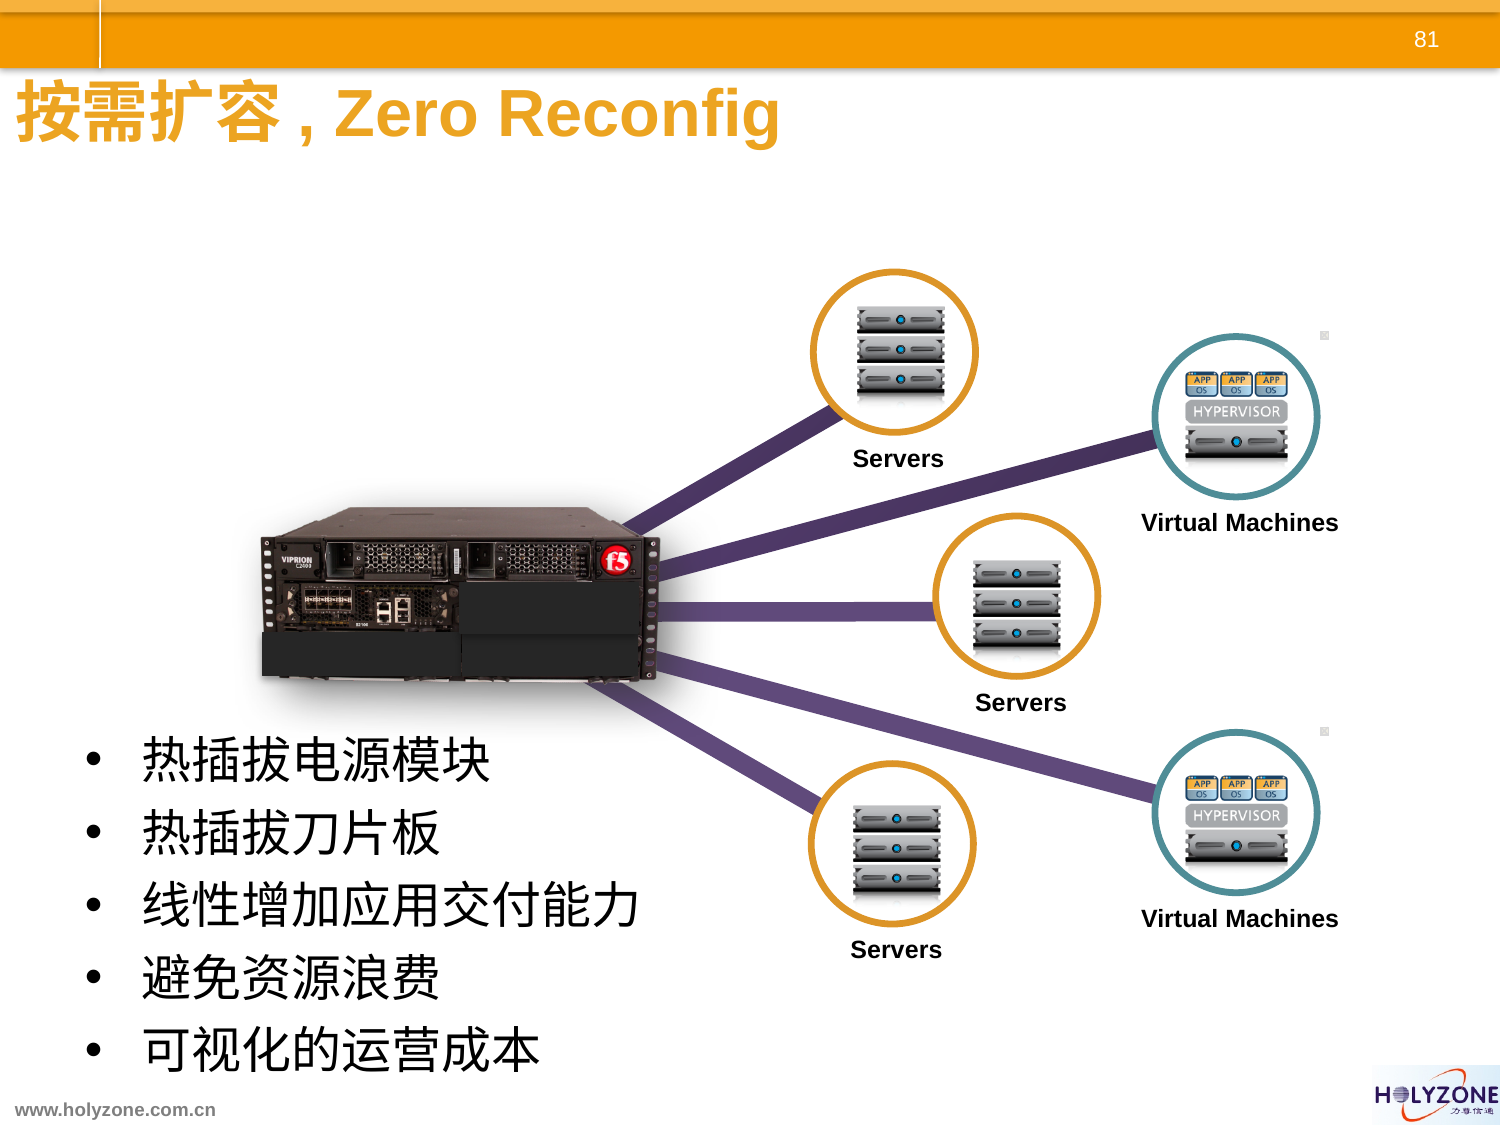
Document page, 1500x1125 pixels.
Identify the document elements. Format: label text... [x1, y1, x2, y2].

picture [826, 276, 976, 426]
picture [1372, 1065, 1500, 1125]
picture [822, 775, 972, 925]
text_box 热插拔电源模块 热插拔刀片板 线性增加应用交付能力 避免资源浪费 可视化的运营成本 [70, 721, 871, 1087]
picture [233, 460, 691, 711]
title 按需扩容, Zero Reconfig [0, 62, 1376, 226]
picture [1163, 344, 1309, 489]
picture [1163, 748, 1309, 894]
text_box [394, 271, 1356, 972]
picture [942, 529, 1092, 679]
